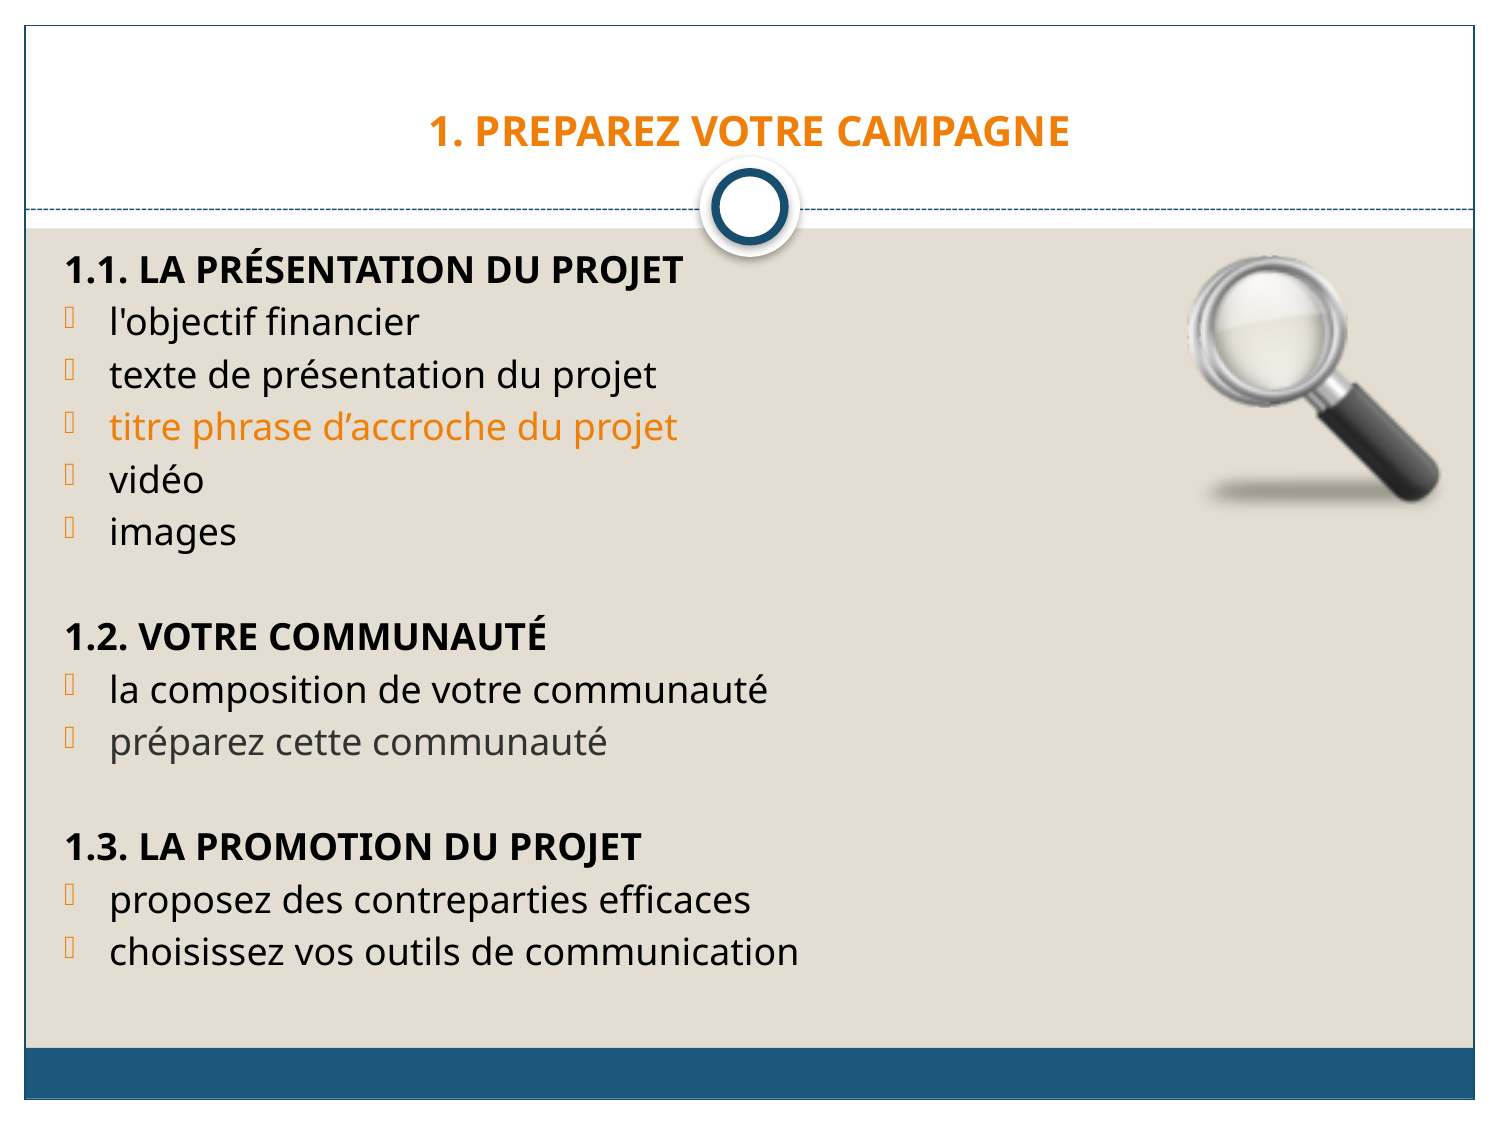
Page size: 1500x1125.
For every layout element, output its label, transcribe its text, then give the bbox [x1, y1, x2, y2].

list 1.1. LA PRÉSENTATION DU PROJET l'objectif financier texte de présentation du projet titre phrase d’accroche du projet vidéo images 1.2. VOTRE COMMUNAUTÉ la composition de votre communauté préparez cette communauté 1.3. LA PROMOTION DU PROJET proposez des contreparties efficaces choisissez vos outils de communication [49, 238, 1445, 1082]
picture [1174, 243, 1453, 516]
title 1. PREPAREZ VOTRE CAMPAGNE [49, 37, 1450, 162]
